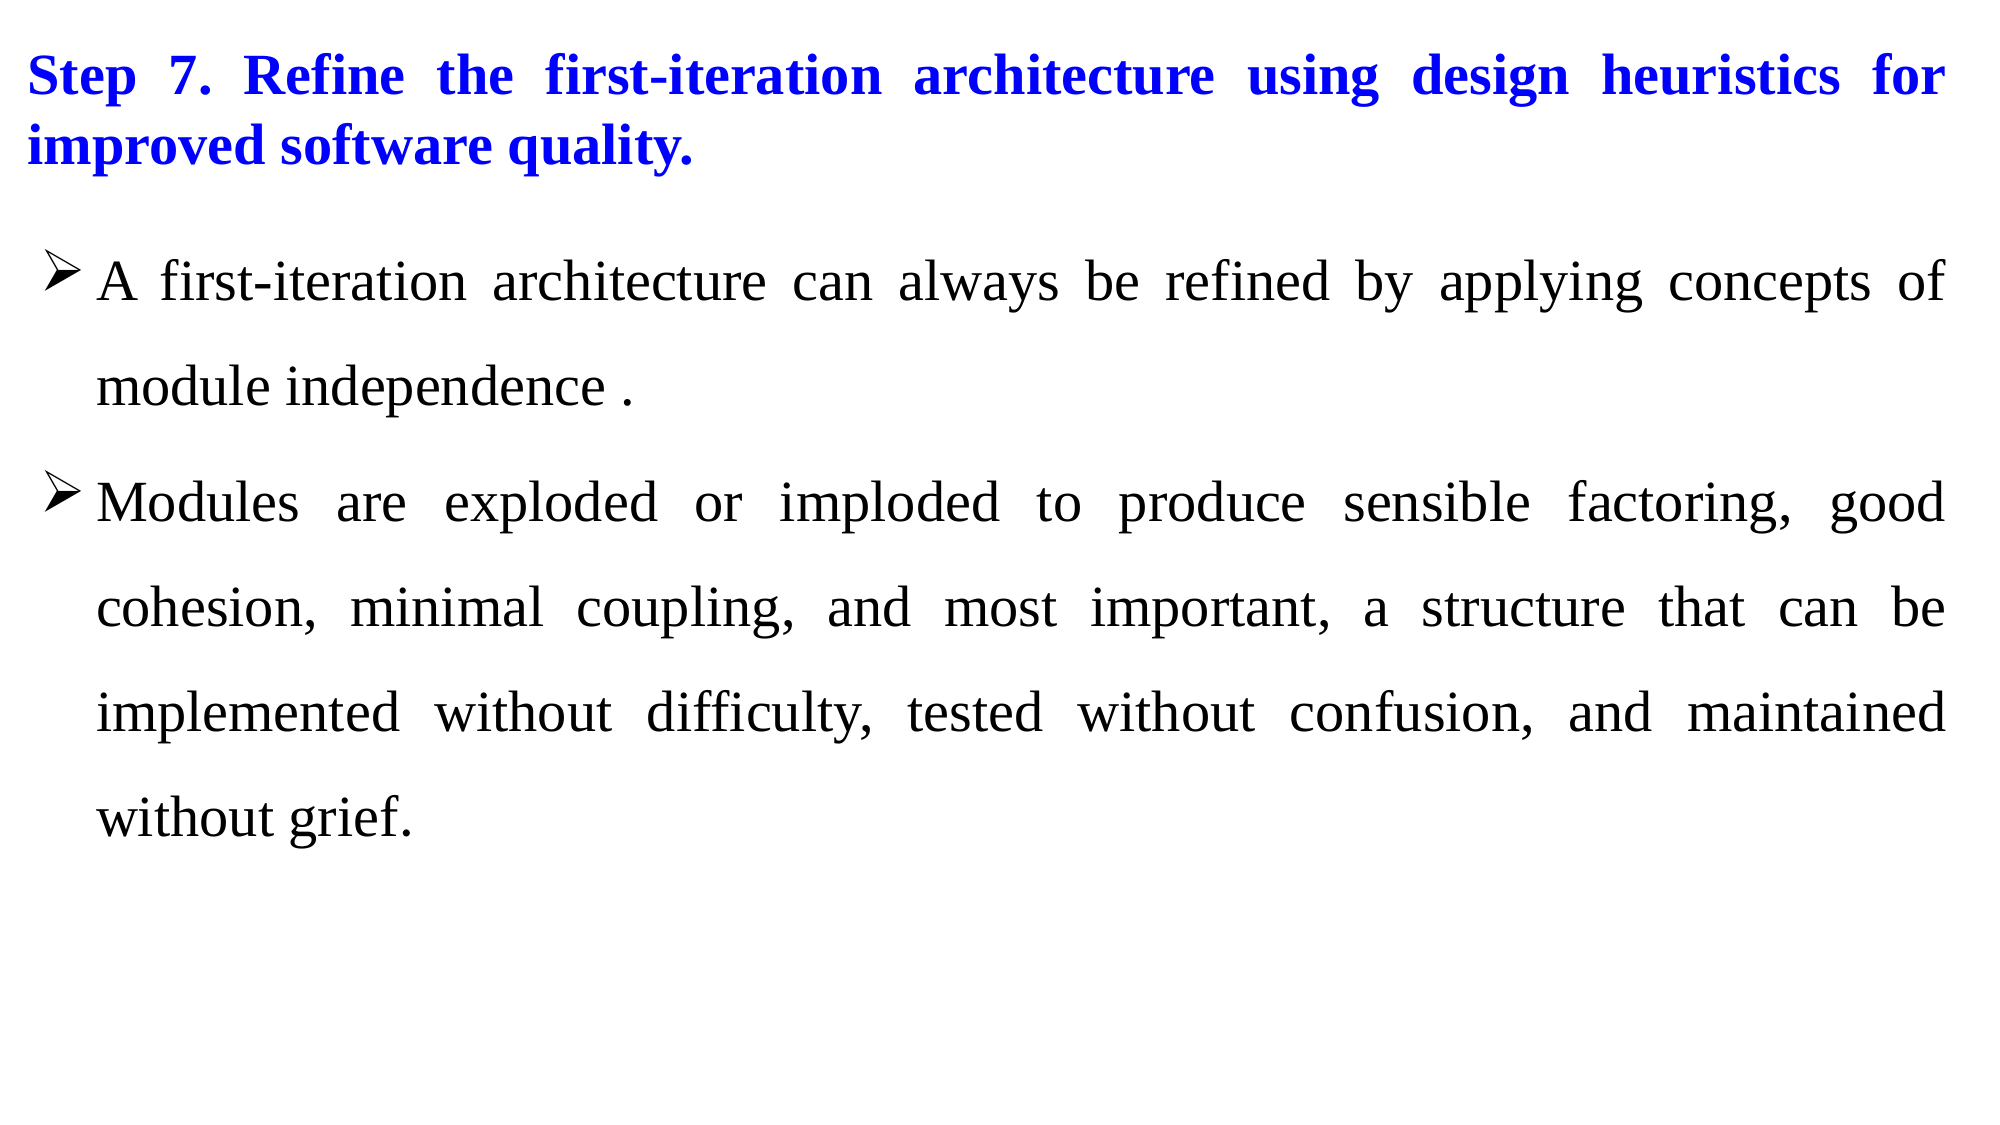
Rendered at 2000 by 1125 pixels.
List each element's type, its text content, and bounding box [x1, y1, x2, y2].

list A first-iteration architecture can always be refined by applying concepts of module independence . Modules are exploded or imploded to produce sensible factoring, good cohesion, minimal coupling, and most important, a structure that can be implemented without difficulty, tested without confusion, and maintained without grief. [24, 200, 1963, 1005]
title Step 7. Refine the first-iteration architecture using design heuristics for improved software quality. [12, 12, 1963, 200]
